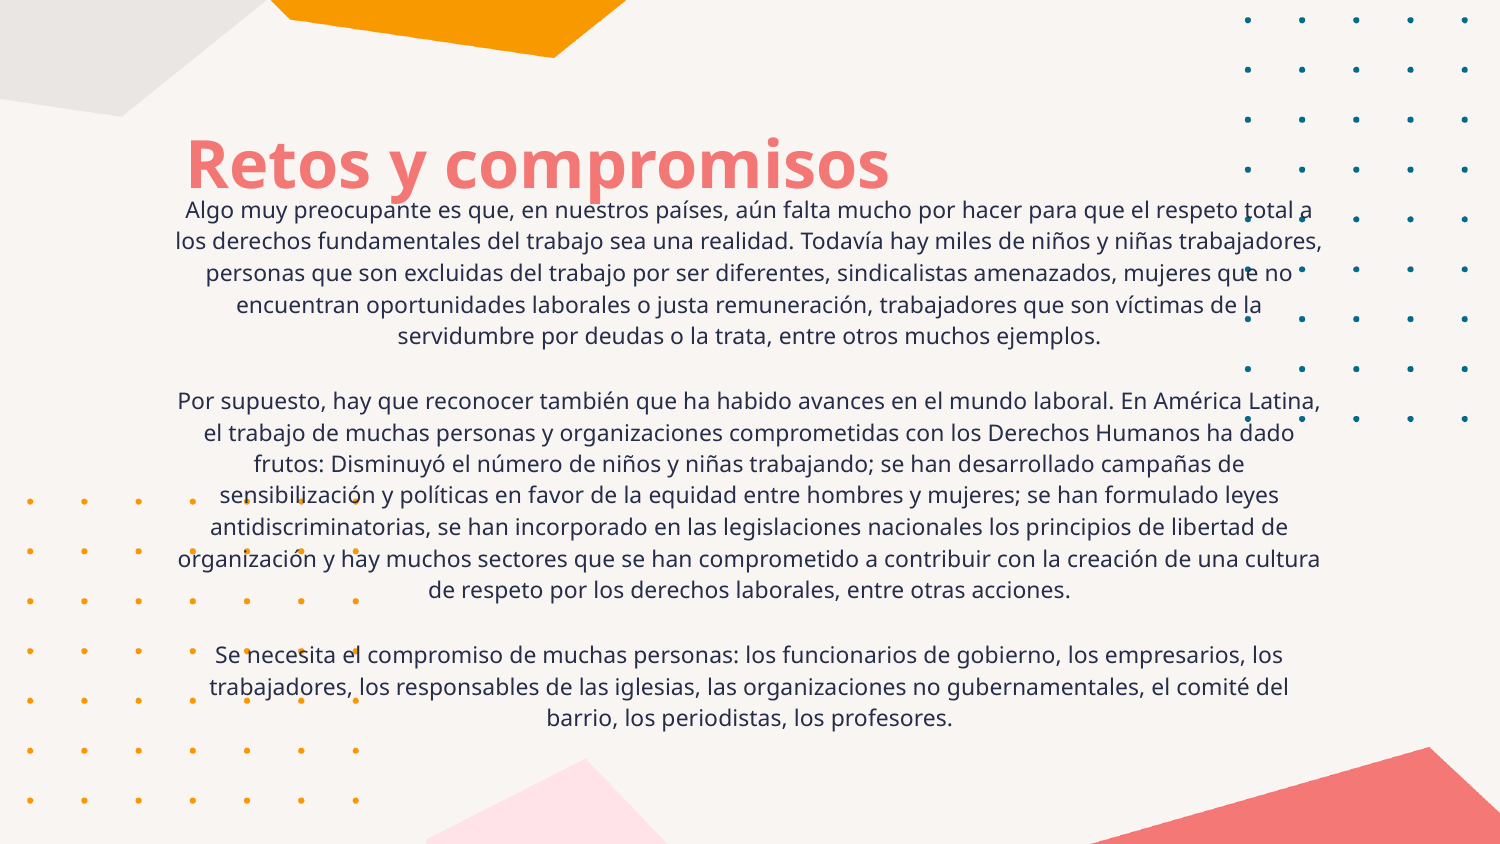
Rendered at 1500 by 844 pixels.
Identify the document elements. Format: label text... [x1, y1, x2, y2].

picture [0, 0, 1500, 844]
subtitle Algo muy preocupante es que, en nuestros países, aún falta mucho por hacer para que el respeto total a los derechos fundamentales del trabajo sea una realidad. Todavía hay miles de niños y niñas trabajadores, personas que son excluidas del trabajo por ser diferentes, sindicalistas amenazados, mujeres que no encuentran oportunidades laborales o justa remuneración, trabajadores que son víctimas de la servidumbre por deudas o la trata, entre otros muchos ejemplos. Por supuesto, hay que reconocer también que ha habido avances en el mundo laboral. En América Latina, el trabajo de muchas personas y organizaciones comprometidas con los Derechos Humanos ha dado frutos: Disminuyó el número de niños y niñas trabajando; se han desarrollado campañas de sensibilización y políticas en favor de la equidad entre hombres y mujeres; se han formulado leyes antidiscriminatorias, se han incorporado en las legislaciones nacionales los principios de libertad de organización y hay muchos sectores que se han comprometido a contribuir con la creación de una cultura de respeto por los derechos laborales, entre otras acciones. Se necesita el compromiso de muchas personas: los funcionarios de gobierno, los empresarios, los trabajadores, los responsables de las iglesias, las organizaciones no gubernamentales, el comité del barrio, los periodistas, los profesores. [159, 381, 1341, 541]
title Retos y compromisos [0, 106, 1095, 217]
